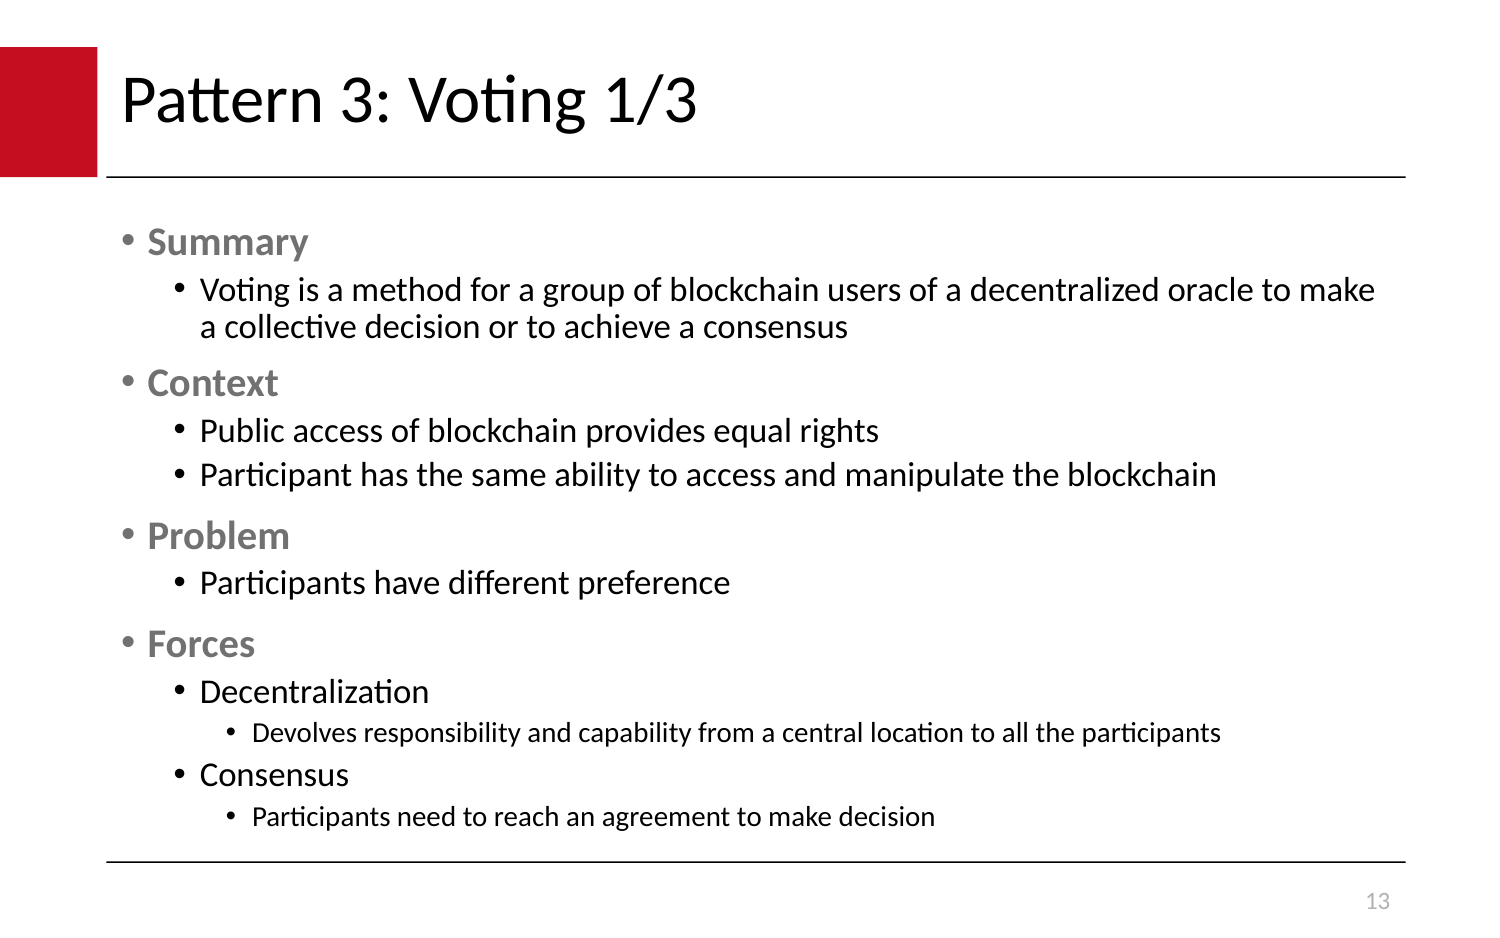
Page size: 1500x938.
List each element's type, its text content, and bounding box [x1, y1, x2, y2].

slide_number 13 [1101, 880, 1406, 918]
title Pattern 3: Voting 1/3 [106, 47, 1406, 154]
list Summary Voting is a method for a group of blockchain users of a decentralized oracle to make a collective decision or to achieve a consensus Context Public access of blockchain provides equal rights Participant has the same ability to access and manipulate the blockchain Problem Participants have different preference Forces Decentralization Devolves responsibility and capability from a central location to all the participants Consensus Participants need to reach an agreement to make decision [106, 212, 1406, 844]
